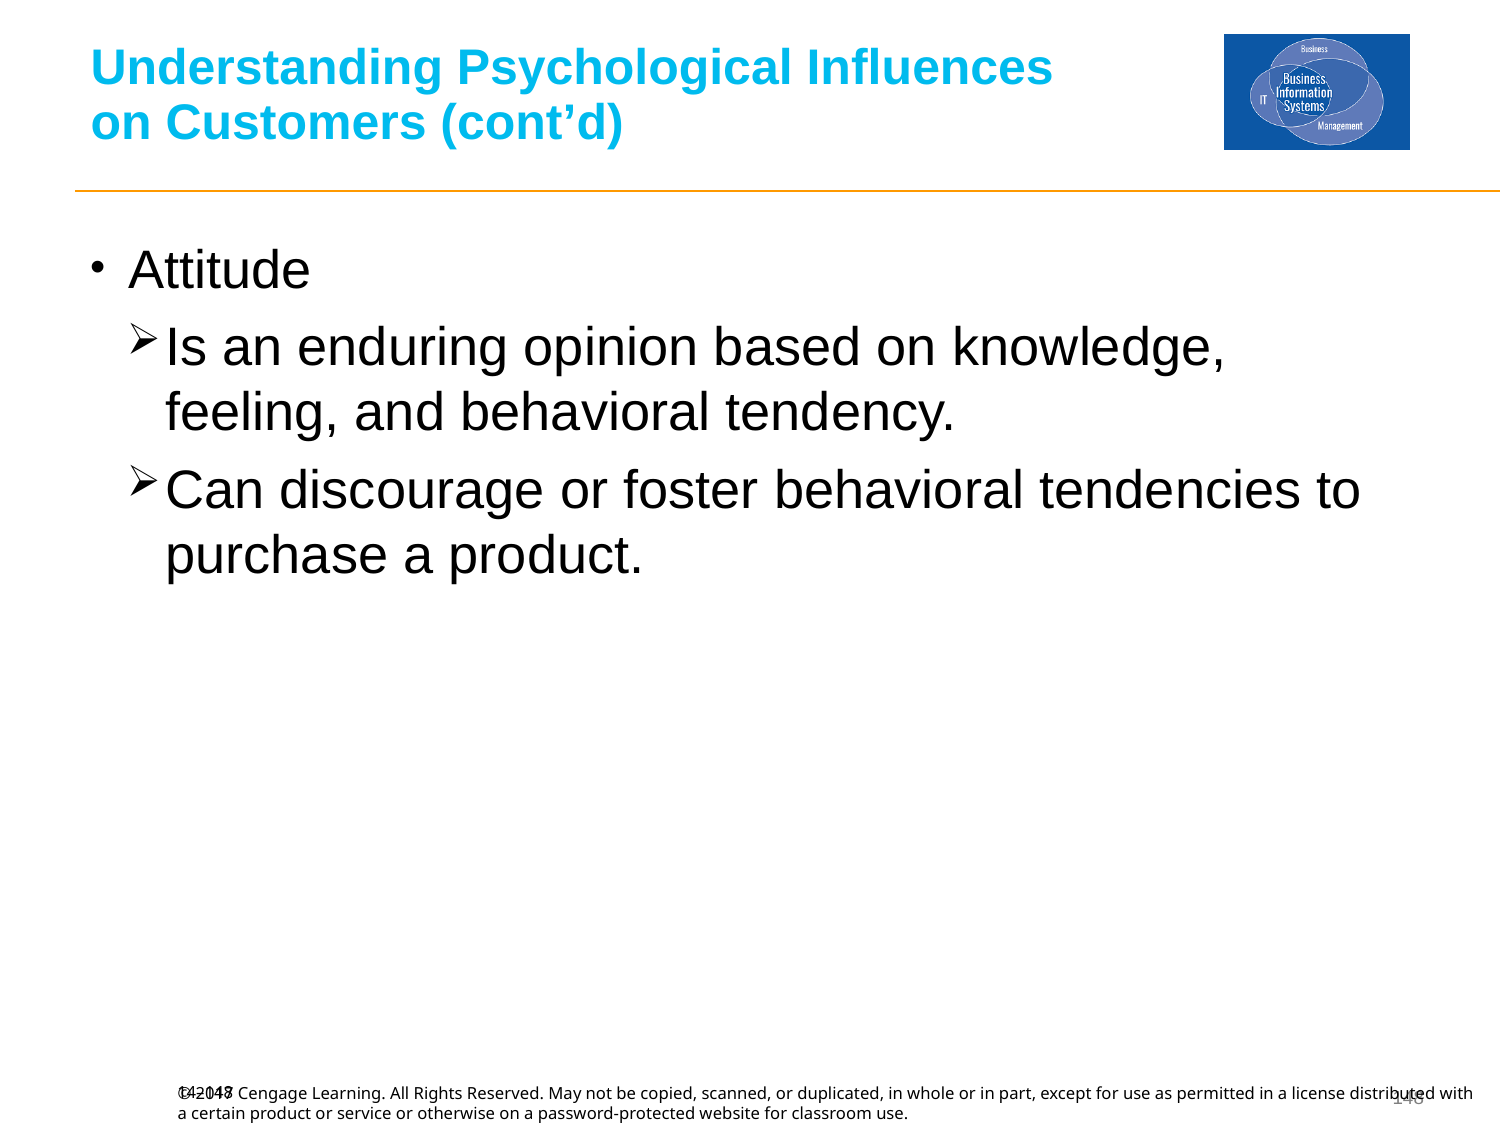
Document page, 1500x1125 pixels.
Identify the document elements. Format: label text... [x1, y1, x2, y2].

footer © 2017 Cengage Learning. All Rights Reserved. May not be copied, scanned, or duplicated, in whole or in part, except for use as permitted in a license distributed with a certain product or service or otherwise on a password-protected website for classroom use. [162, 1074, 1500, 1125]
title Understanding Psychological Influences on Customers (cont’d) [75, 27, 1422, 157]
list Attitude Is an enduring opinion based on knowledge, feeling, and behavioral tendency. Can discourage or foster behavioral tendencies to purchase a product. [75, 226, 1425, 1018]
